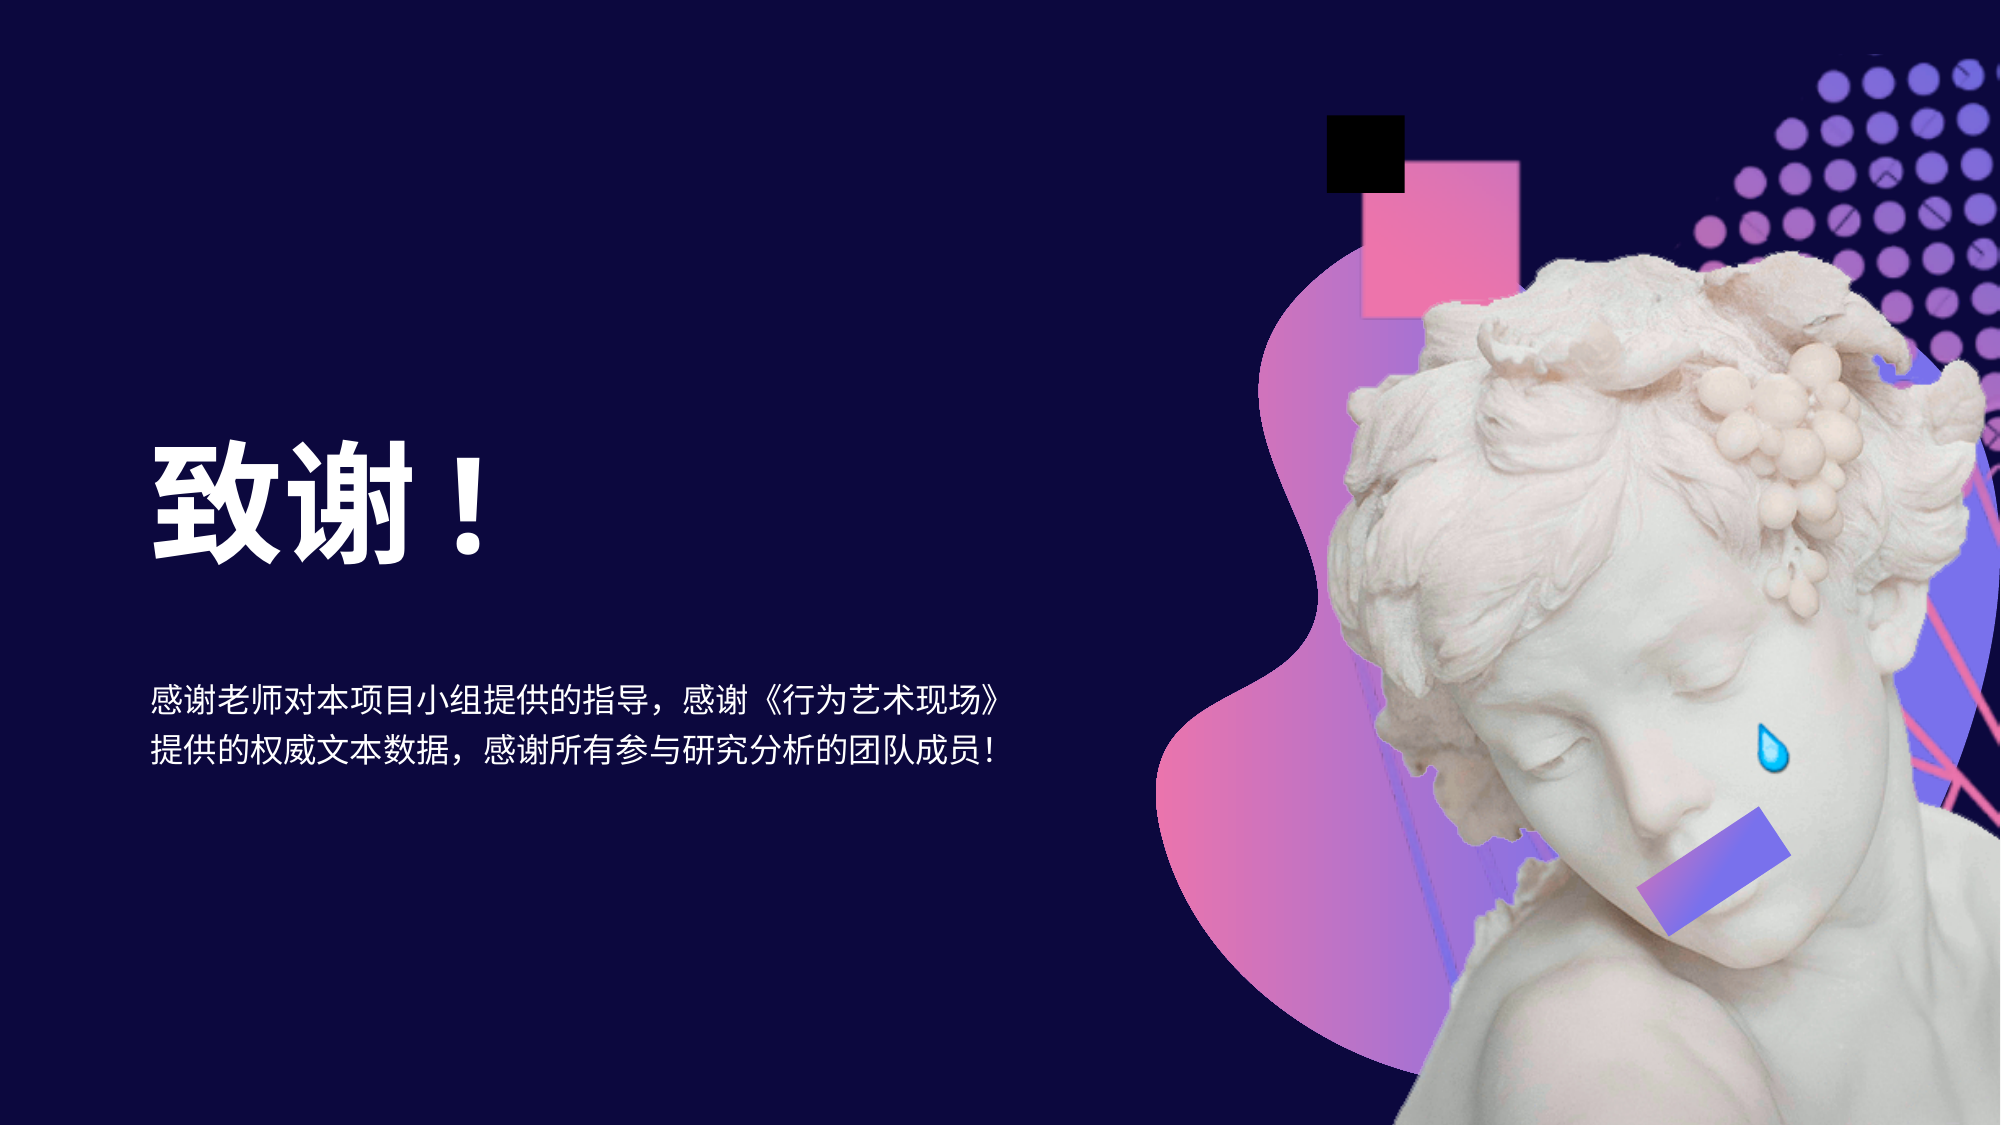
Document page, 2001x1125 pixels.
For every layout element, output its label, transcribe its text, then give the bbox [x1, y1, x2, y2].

picture [1317, 54, 2001, 1125]
title 致谢! [150, 419, 1045, 587]
subtitle 感谢老师对本项目小组提供的指导，感谢《行为艺术现场》提供的权威文本数据，感谢所有参与研究分析的团队成员！ [150, 668, 1045, 887]
